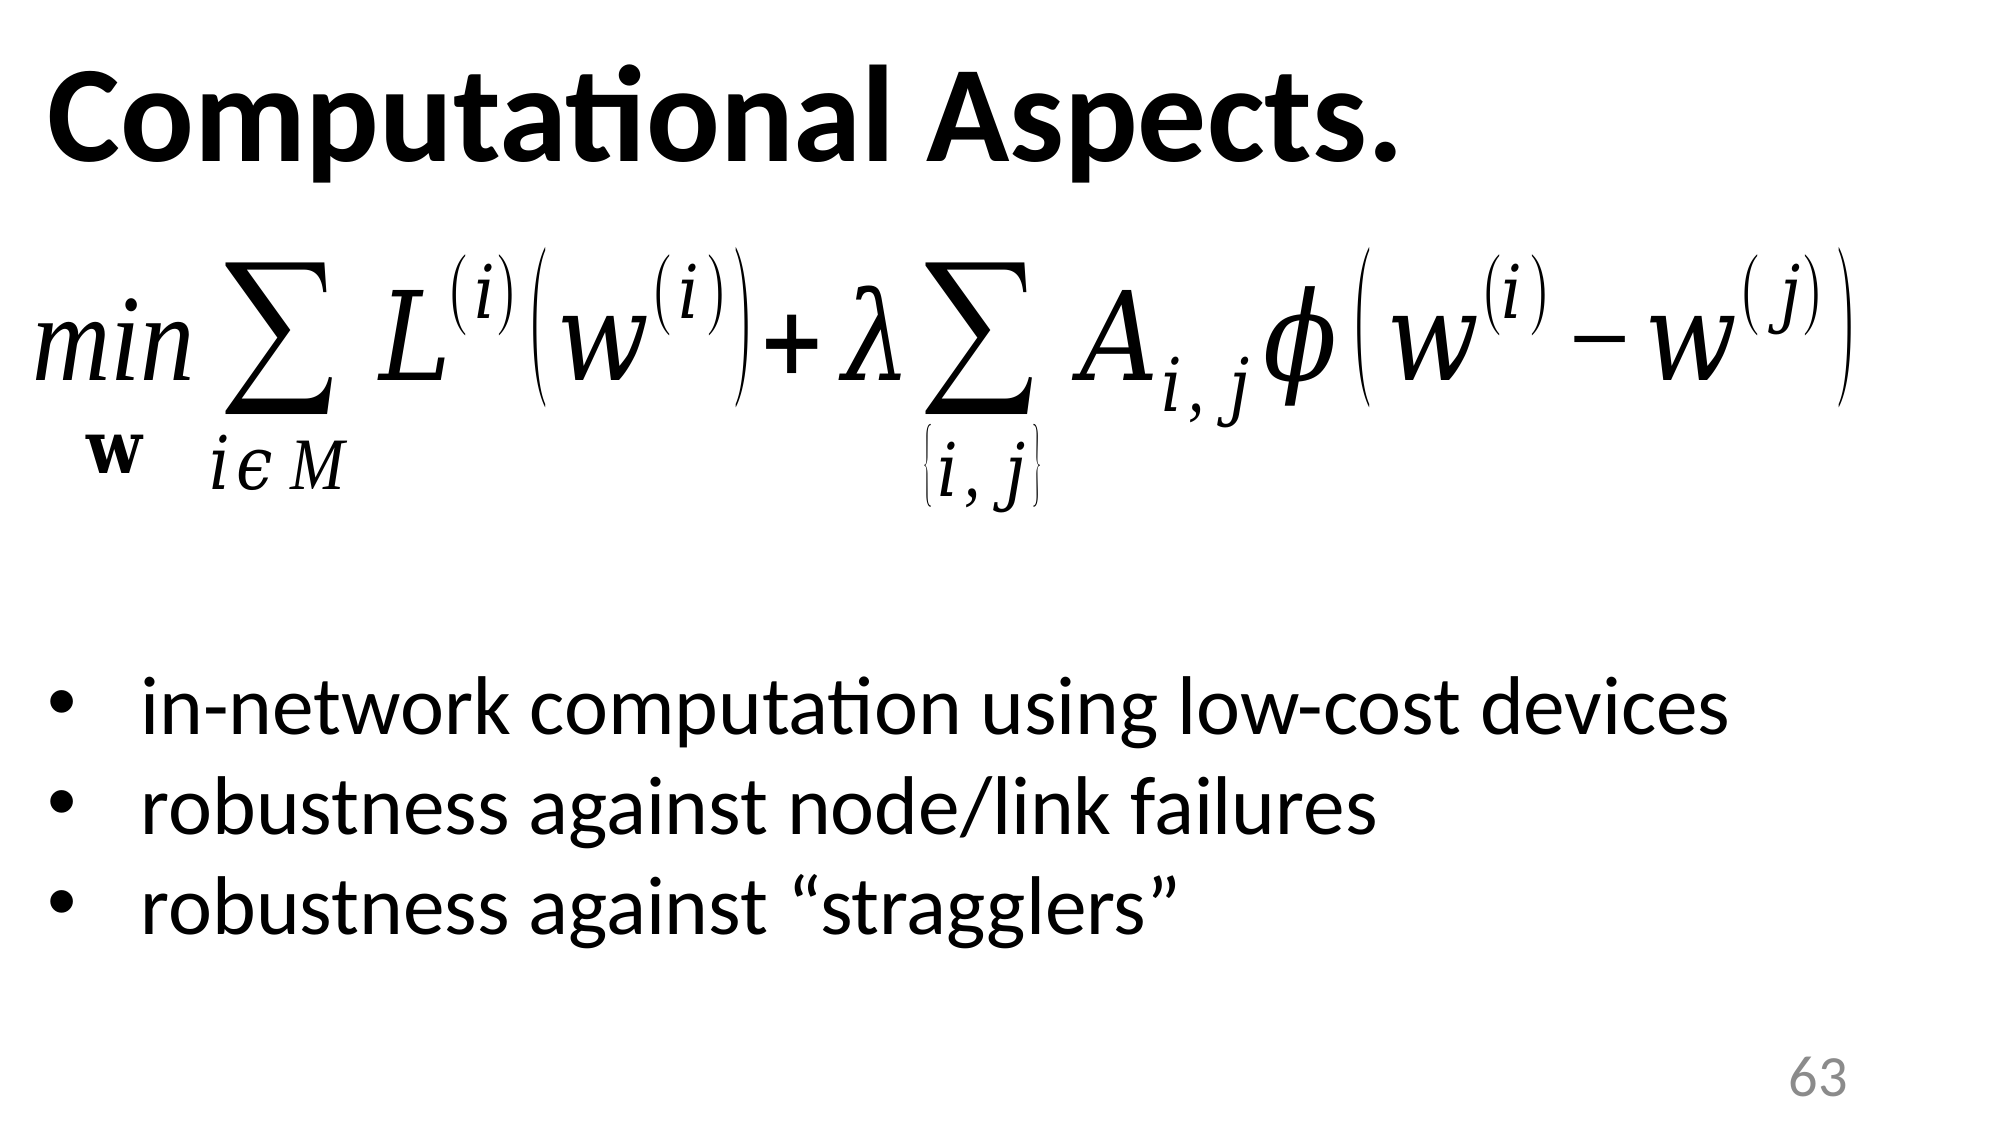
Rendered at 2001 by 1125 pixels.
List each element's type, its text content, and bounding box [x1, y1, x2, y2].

title Computational Aspects. [32, 22, 2000, 213]
slide_number 63 [1412, 1042, 1863, 1103]
text_box in-network computation using low-cost devices robustness against node/link failures robustness against “stragglers” [32, 643, 1932, 959]
